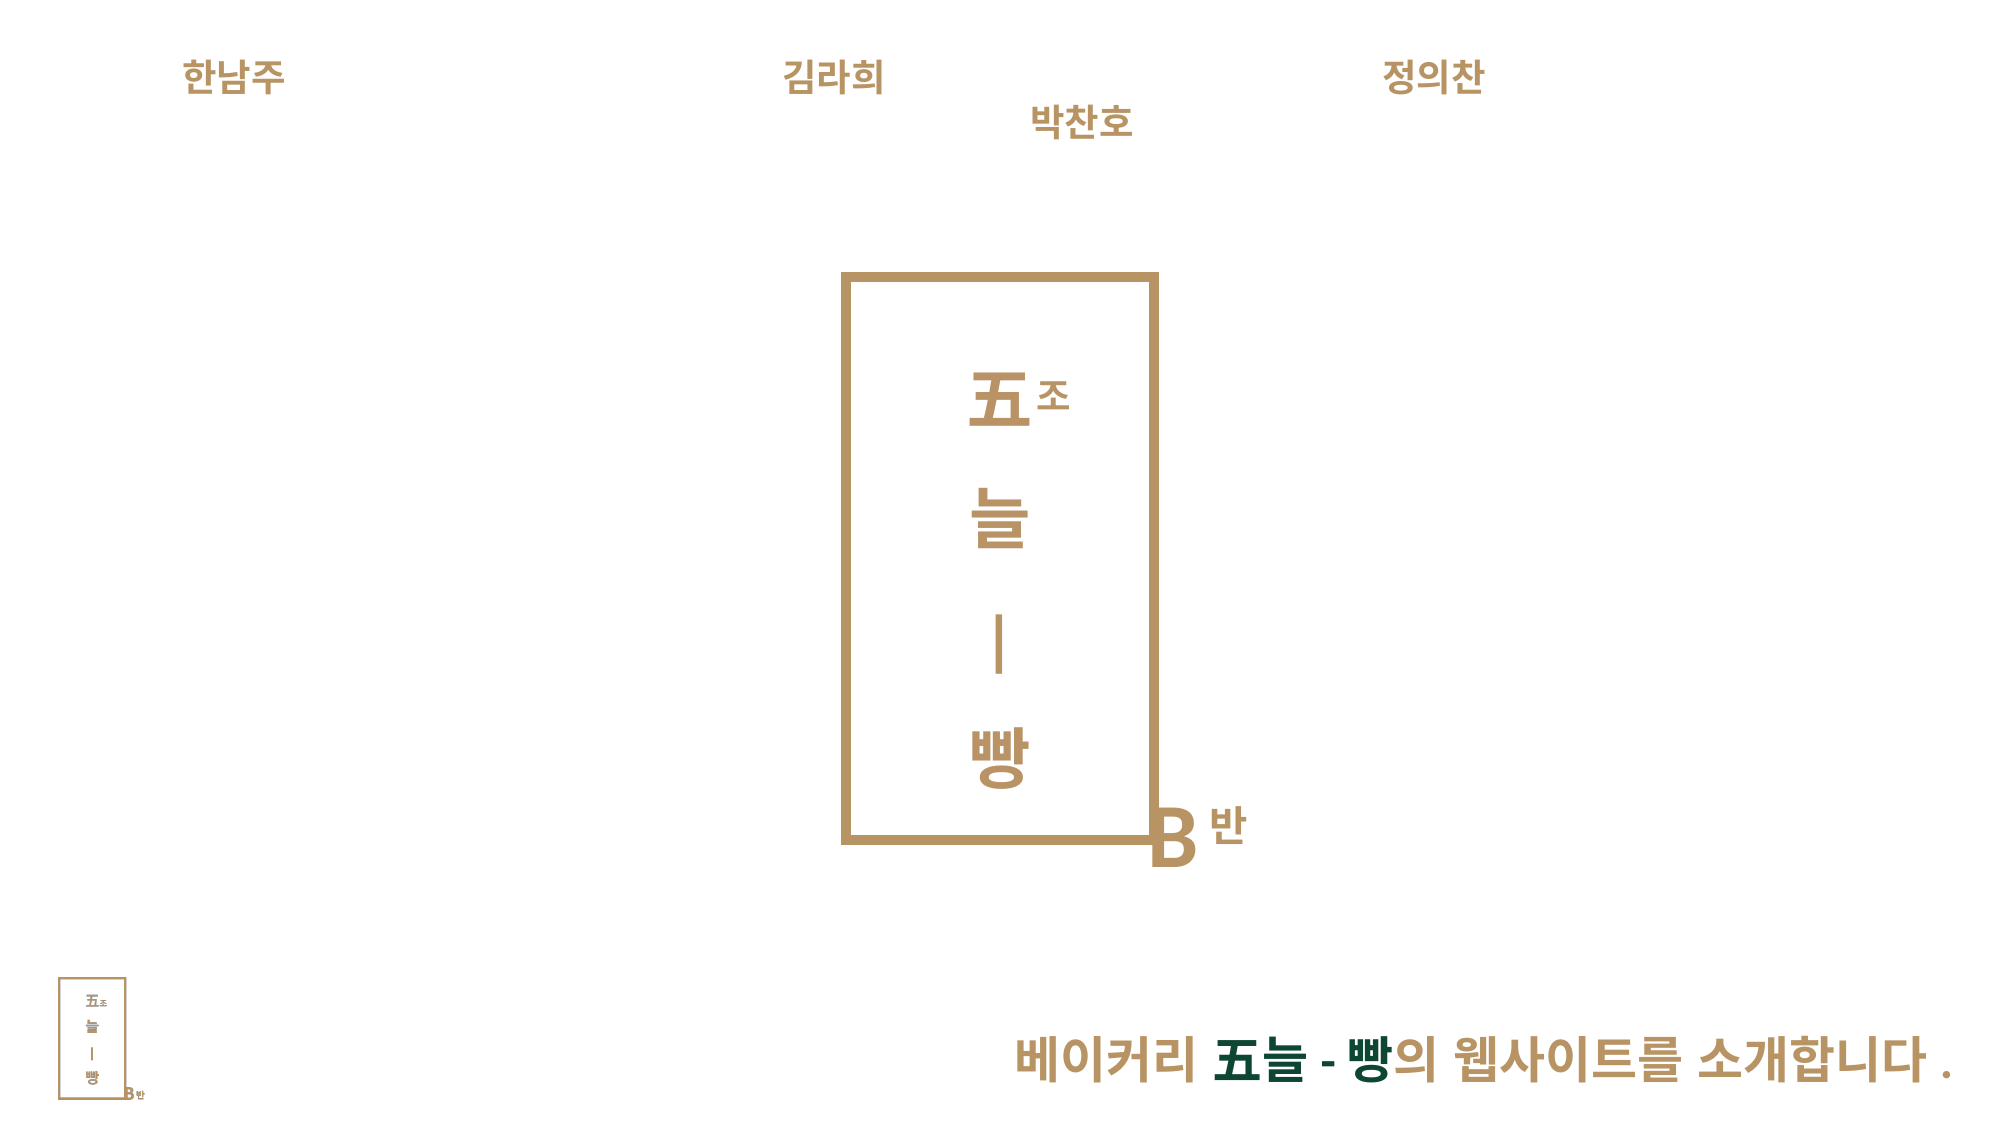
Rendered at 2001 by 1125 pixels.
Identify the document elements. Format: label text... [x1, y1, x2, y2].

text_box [845, 276, 1256, 1062]
text_box 한남주 김라희 정의찬 박찬호 [121, 46, 1893, 152]
text_box 베이커리 五늘-빵의 웹사이트를 소개합니다. [999, 1020, 1991, 1096]
picture [58, 977, 150, 1125]
